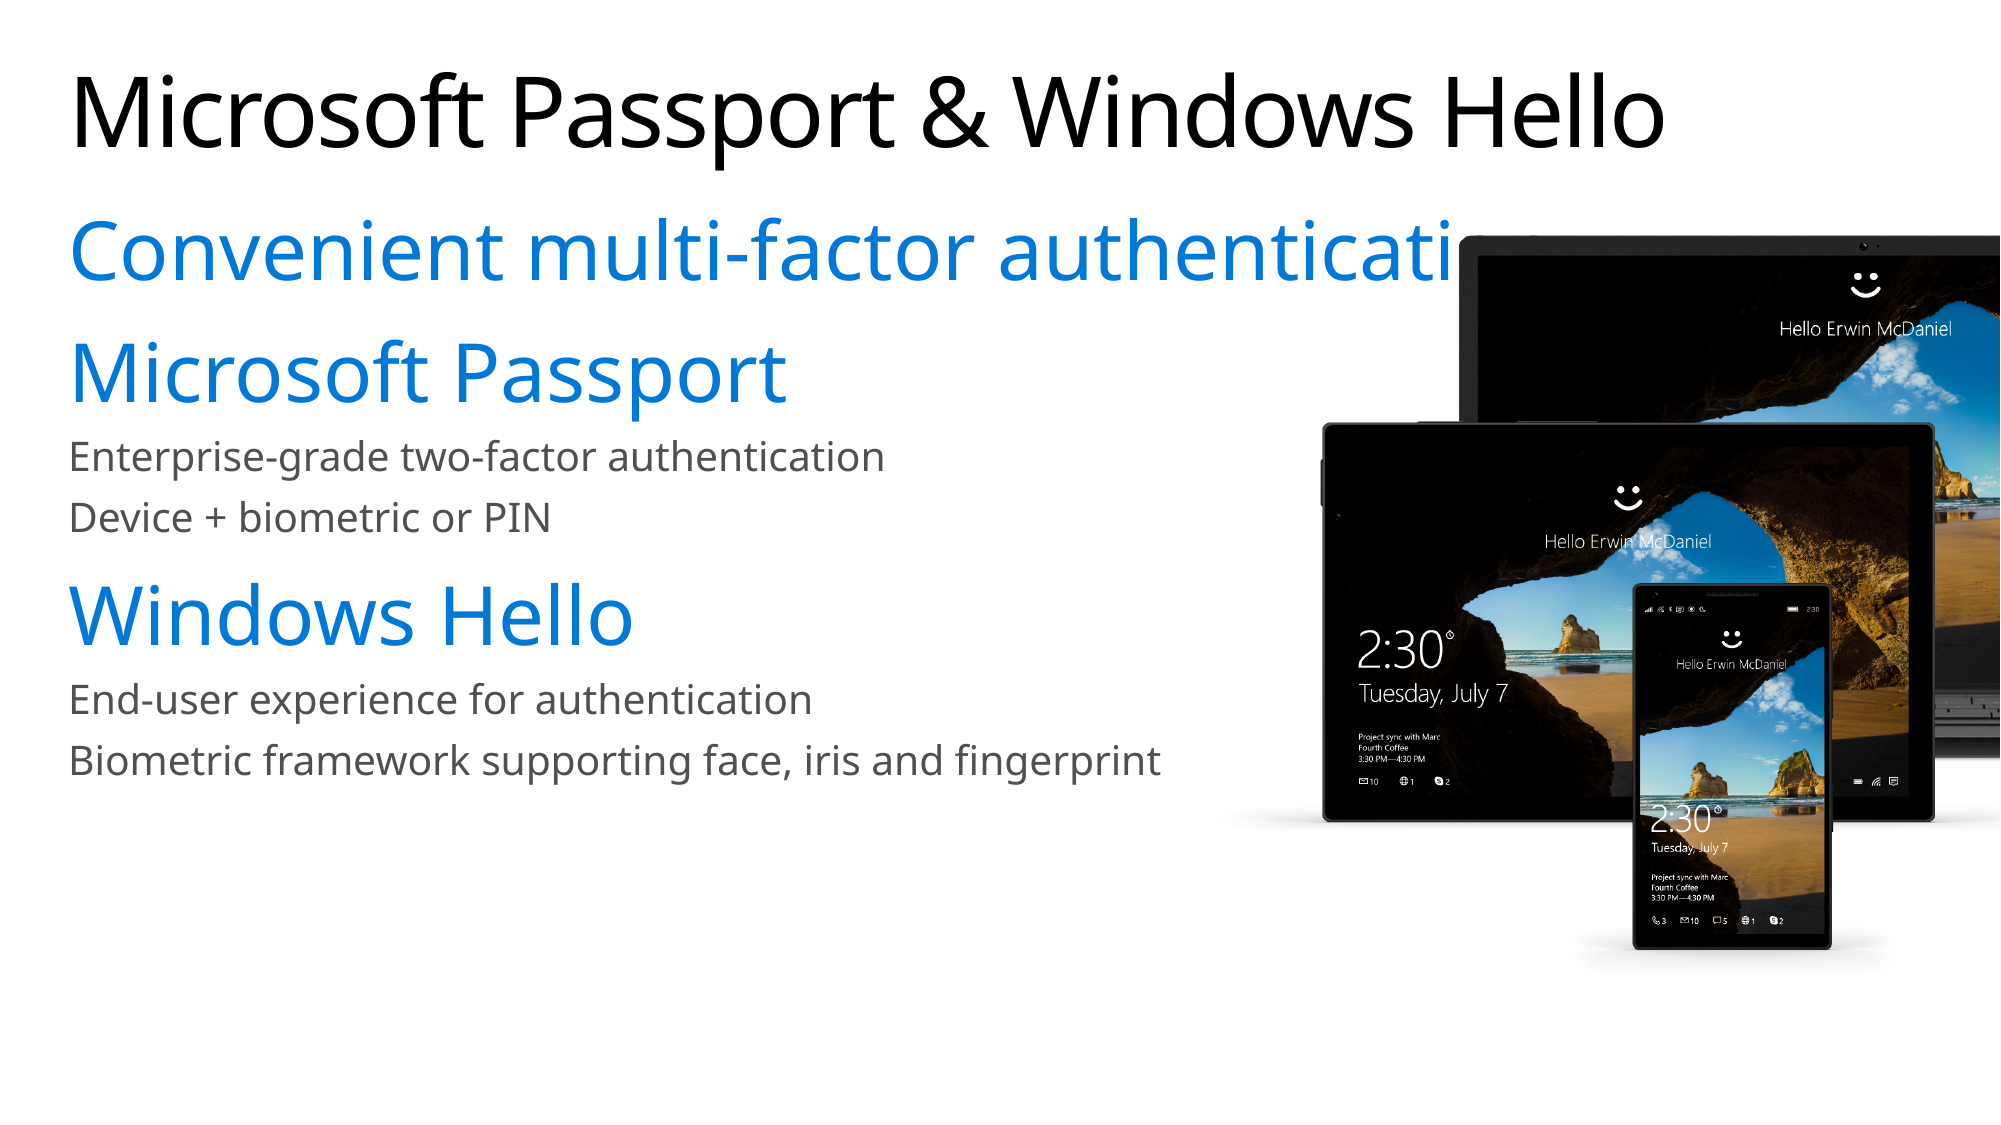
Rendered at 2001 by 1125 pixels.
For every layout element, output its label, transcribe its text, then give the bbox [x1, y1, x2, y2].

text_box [1552, 525, 1911, 1003]
list Convenient multi-factor authentication Microsoft Passport Enterprise-grade two-factor authentication Device + biometric or PIN Windows Hello End-user experience for authentication Biometric framework supporting face, iris and fingerprint [44, 195, 1956, 806]
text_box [1211, 369, 2000, 891]
title Microsoft Passport & Windows Hello [44, 47, 1957, 196]
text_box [1299, 200, 2000, 369]
